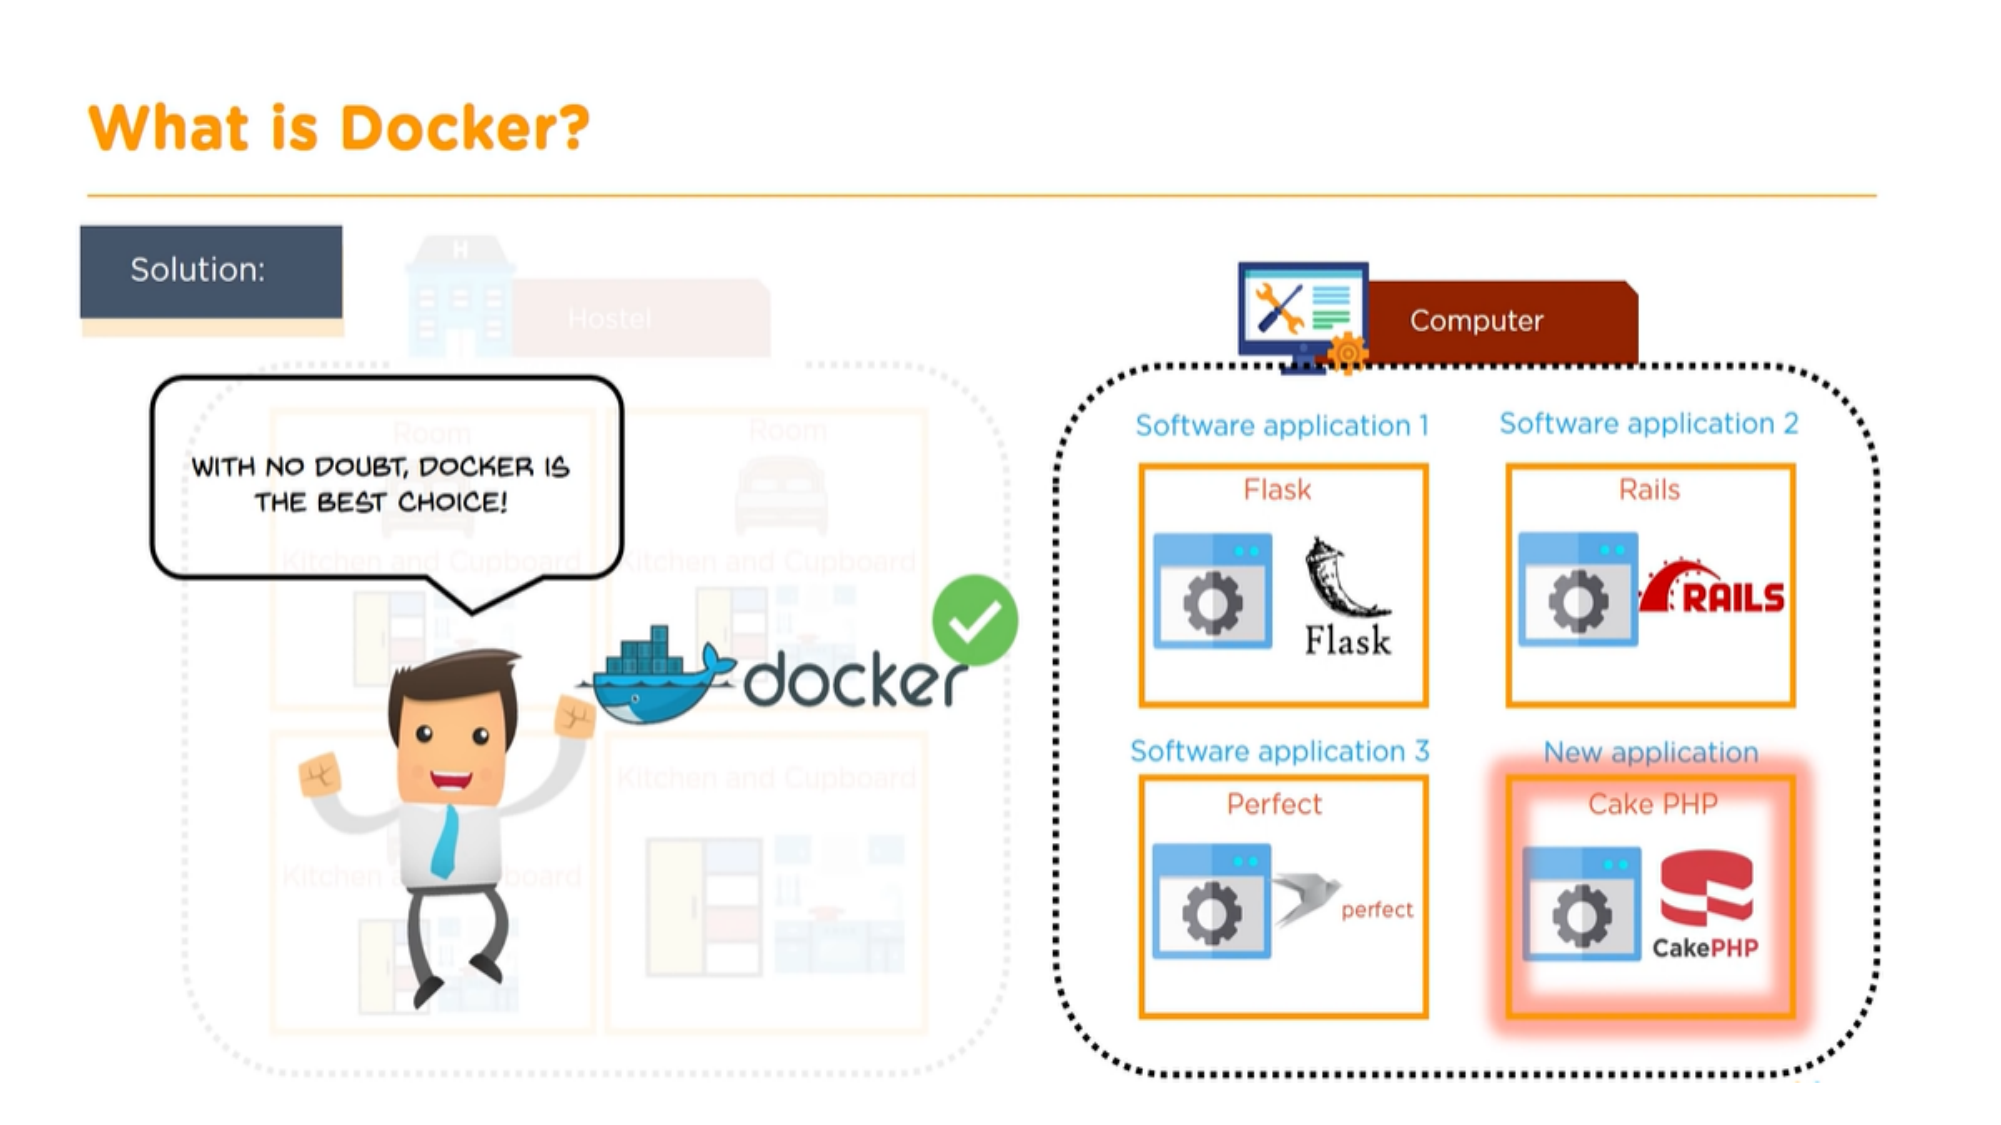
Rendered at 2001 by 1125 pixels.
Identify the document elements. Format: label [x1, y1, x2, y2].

picture [26, 41, 1942, 1083]
